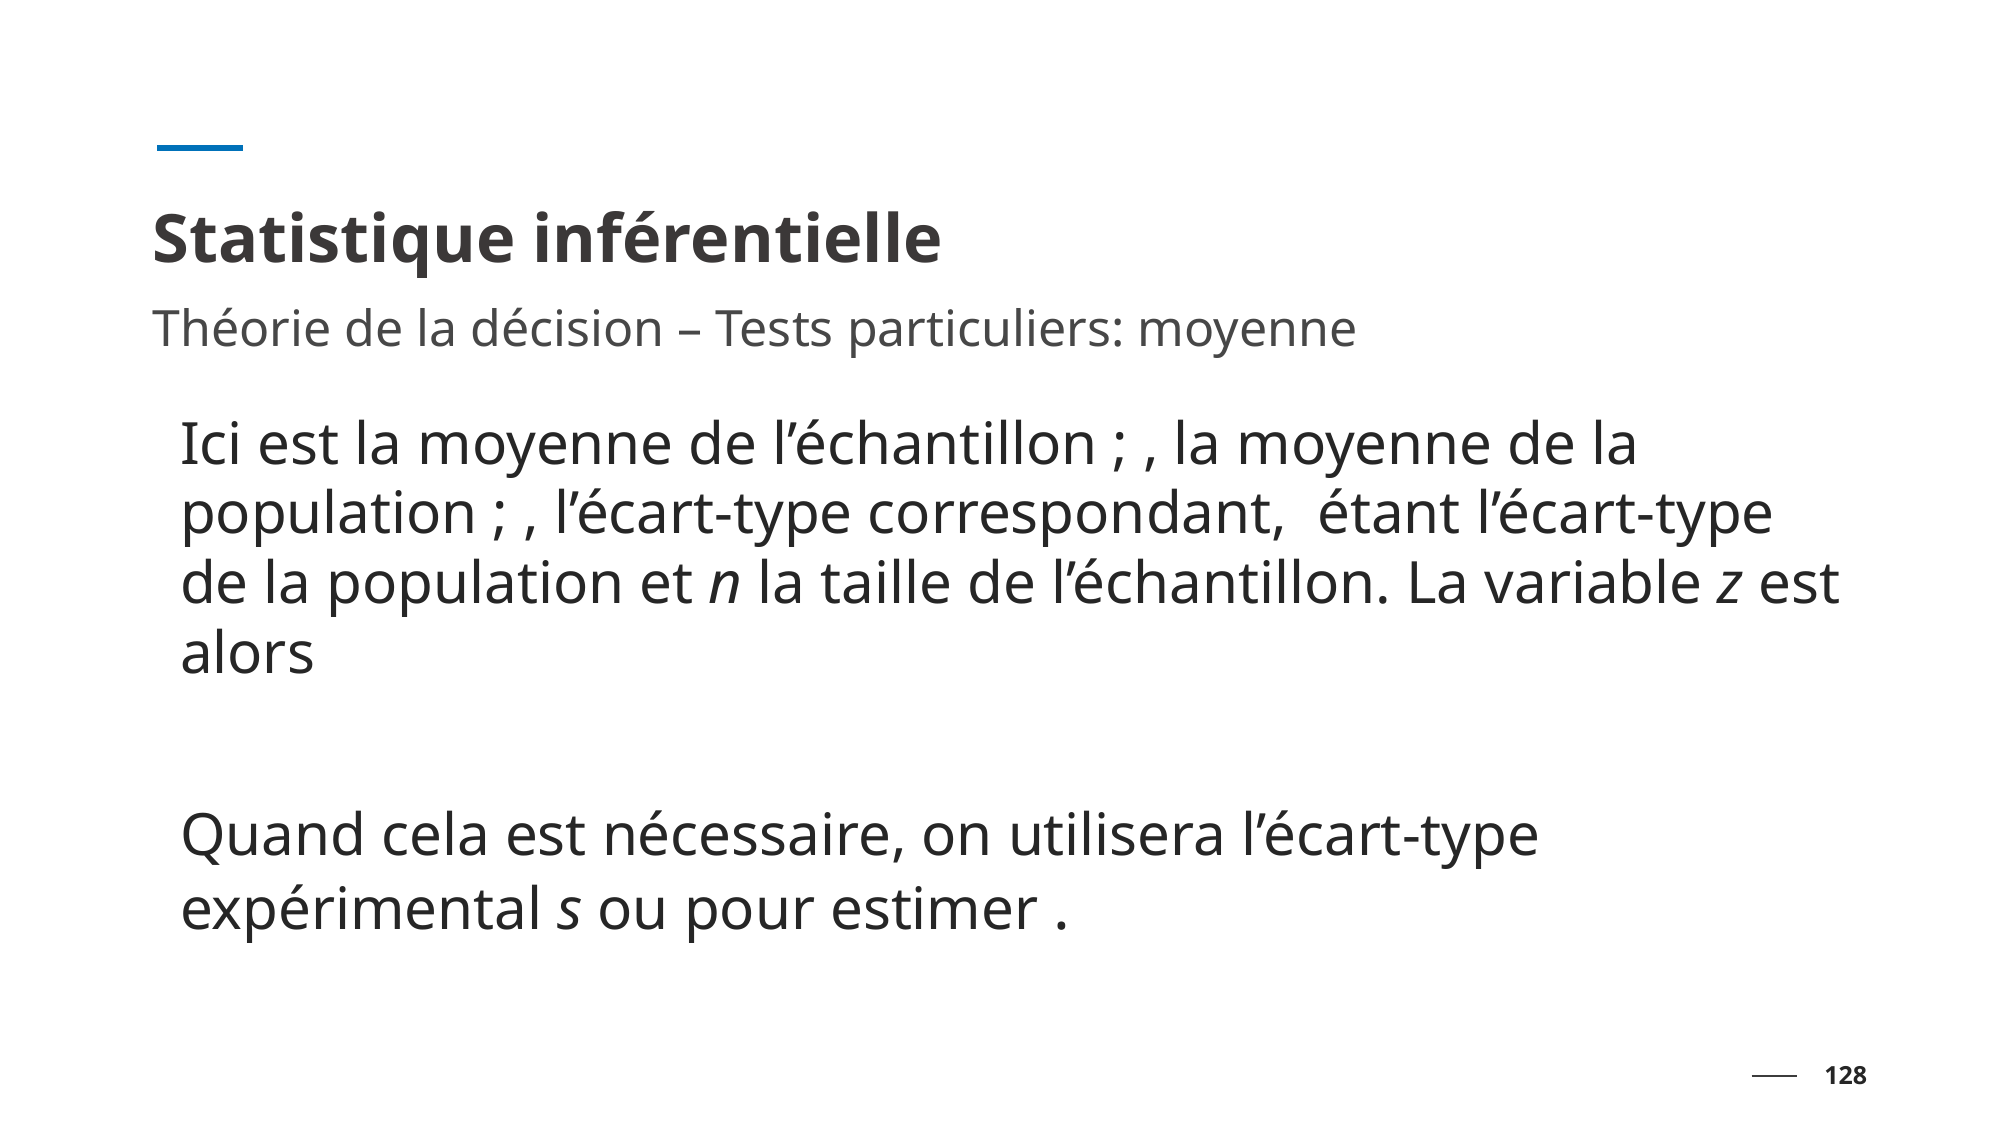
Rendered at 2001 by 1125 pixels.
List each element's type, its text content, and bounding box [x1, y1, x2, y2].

slide_number 128 [1809, 1046, 1899, 1107]
list Théorie de la décision – Tests particuliers: moyenne [137, 304, 1863, 350]
title Statistique inférentielle [137, 131, 1863, 304]
